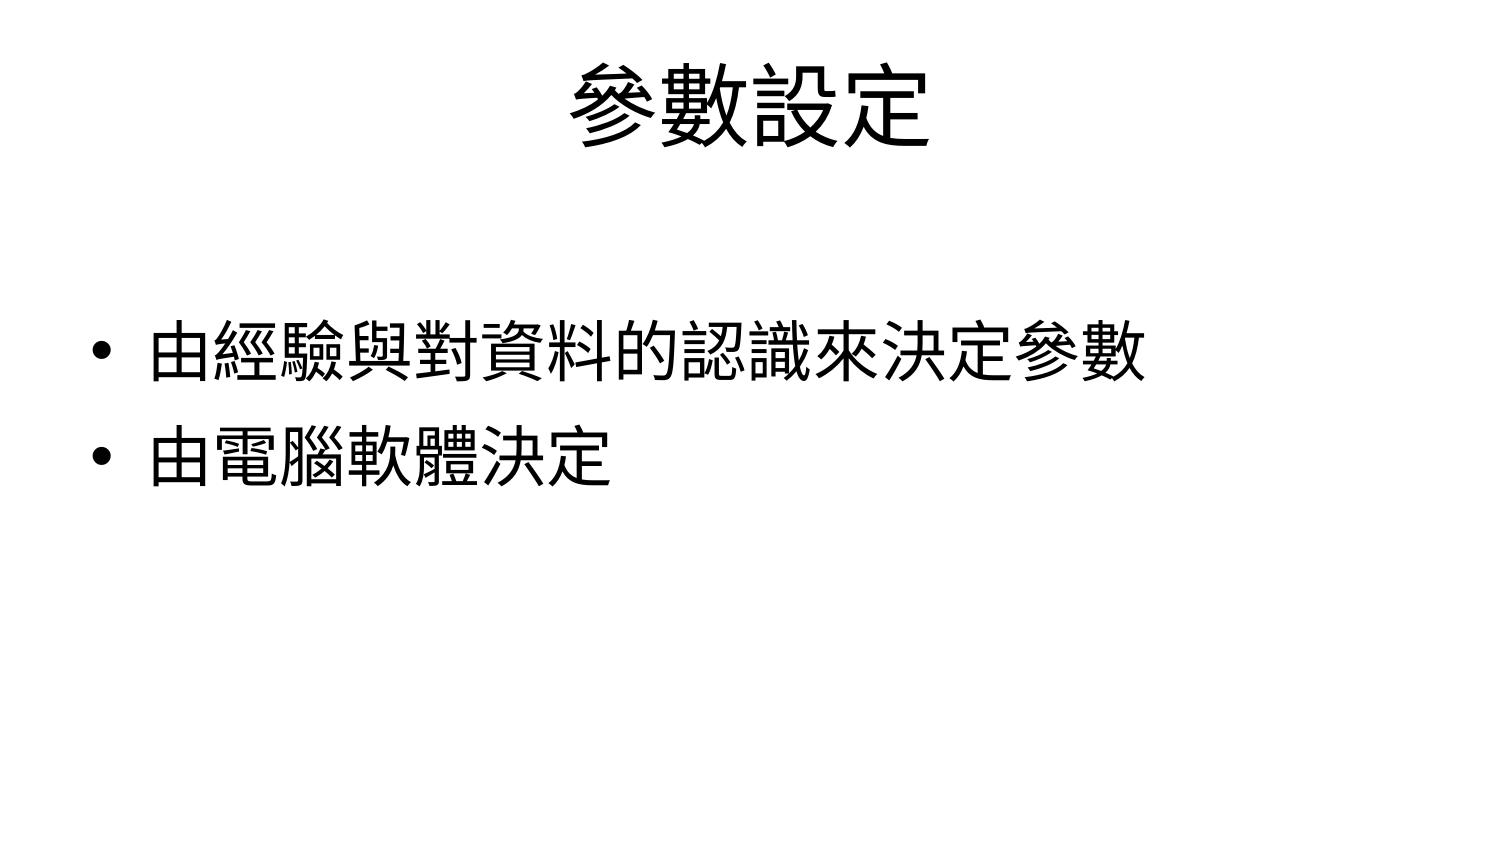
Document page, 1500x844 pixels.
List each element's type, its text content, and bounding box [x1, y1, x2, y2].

list 由經驗與對資料的認識來決定參數 由電腦軟體決定 [75, 196, 1425, 754]
title 參數設定 [75, 33, 1425, 175]
